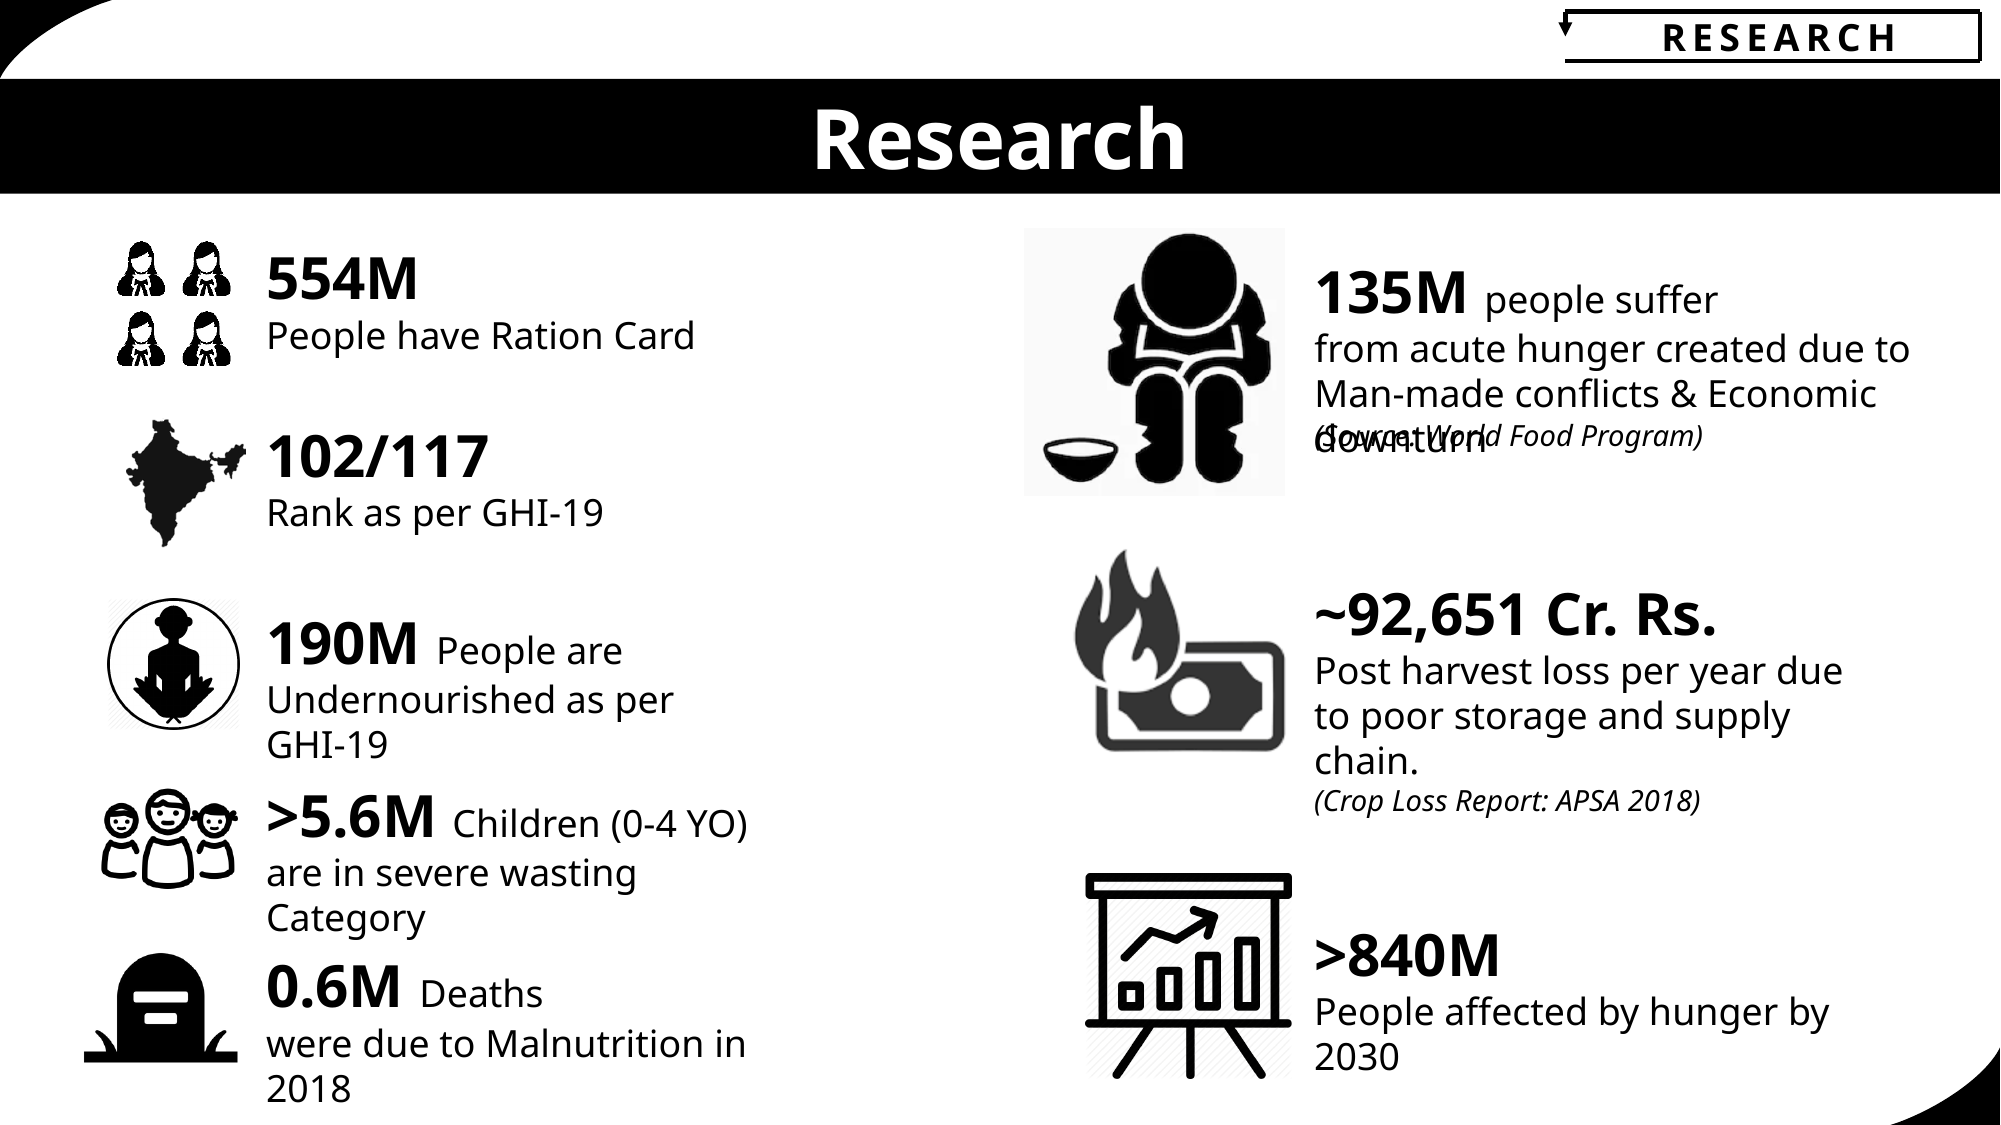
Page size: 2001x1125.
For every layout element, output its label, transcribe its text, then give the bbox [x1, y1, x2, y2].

picture [108, 234, 240, 303]
text_box [0, 0, 114, 78]
text_box Research [0, 78, 2000, 194]
picture [1047, 535, 1309, 767]
picture [73, 920, 248, 1095]
text_box >5.6M Children (0-4 YO) are in severe wasting Category [251, 772, 790, 942]
text_box ~92,651 Cr. Rs. Post harvest loss per year due to poor storage and supply chain. (Crop Loss Report: APSA 2018) [1299, 570, 1905, 825]
picture [126, 417, 248, 557]
text_box 0.6M Deaths were due to Malnutrition in 2018 [251, 942, 823, 1117]
text_box 102/117 Rank as per GHI-19 [251, 411, 752, 542]
picture [108, 304, 240, 373]
text_box [1887, 1046, 2000, 1125]
picture [1085, 873, 1292, 1079]
picture [95, 771, 240, 916]
text_box >840M People affected by hunger by 2030 [1299, 910, 1905, 1086]
text_box 190M People are Undernourished as per GHI-19 [251, 598, 774, 772]
picture [107, 598, 240, 730]
text_box (Source: World Food Program) [1299, 409, 1905, 460]
text_box 135M people suffer from acute hunger created due to Man-made conflicts & Economic downturn [1299, 247, 1949, 468]
picture [1024, 228, 1285, 496]
text_box 554M People have Ration Card [251, 234, 752, 365]
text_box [1565, 11, 1980, 62]
